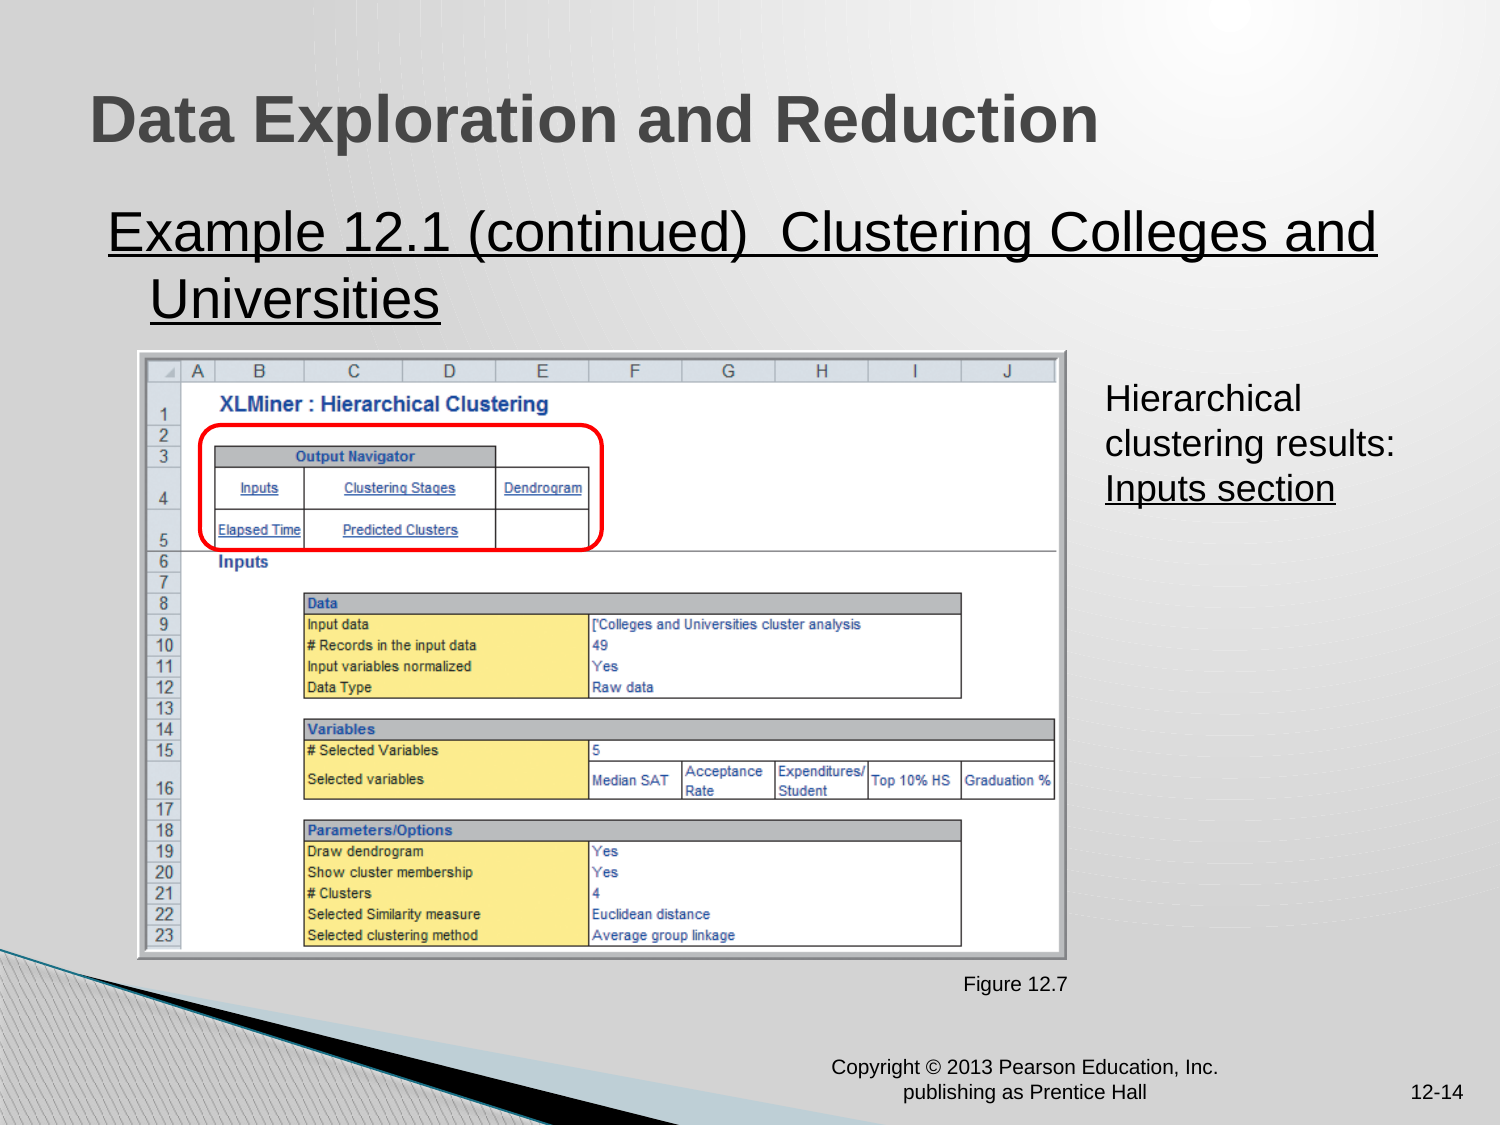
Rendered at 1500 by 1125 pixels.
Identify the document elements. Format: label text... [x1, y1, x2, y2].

footer Copyright © 2013 Pearson Education, Inc. publishing as Prentice Hall [812, 1051, 1238, 1112]
picture [137, 349, 1067, 960]
slide_number 12-14 [1362, 1051, 1479, 1112]
text_box Hierarchical clustering results: Inputs section [1090, 366, 1425, 561]
list Example 12.1 (continued) Clustering Colleges and Universities [74, 187, 1426, 931]
title Data Exploration and Reduction [75, 45, 1425, 188]
text_box Figure 12.7 [948, 963, 1084, 1003]
